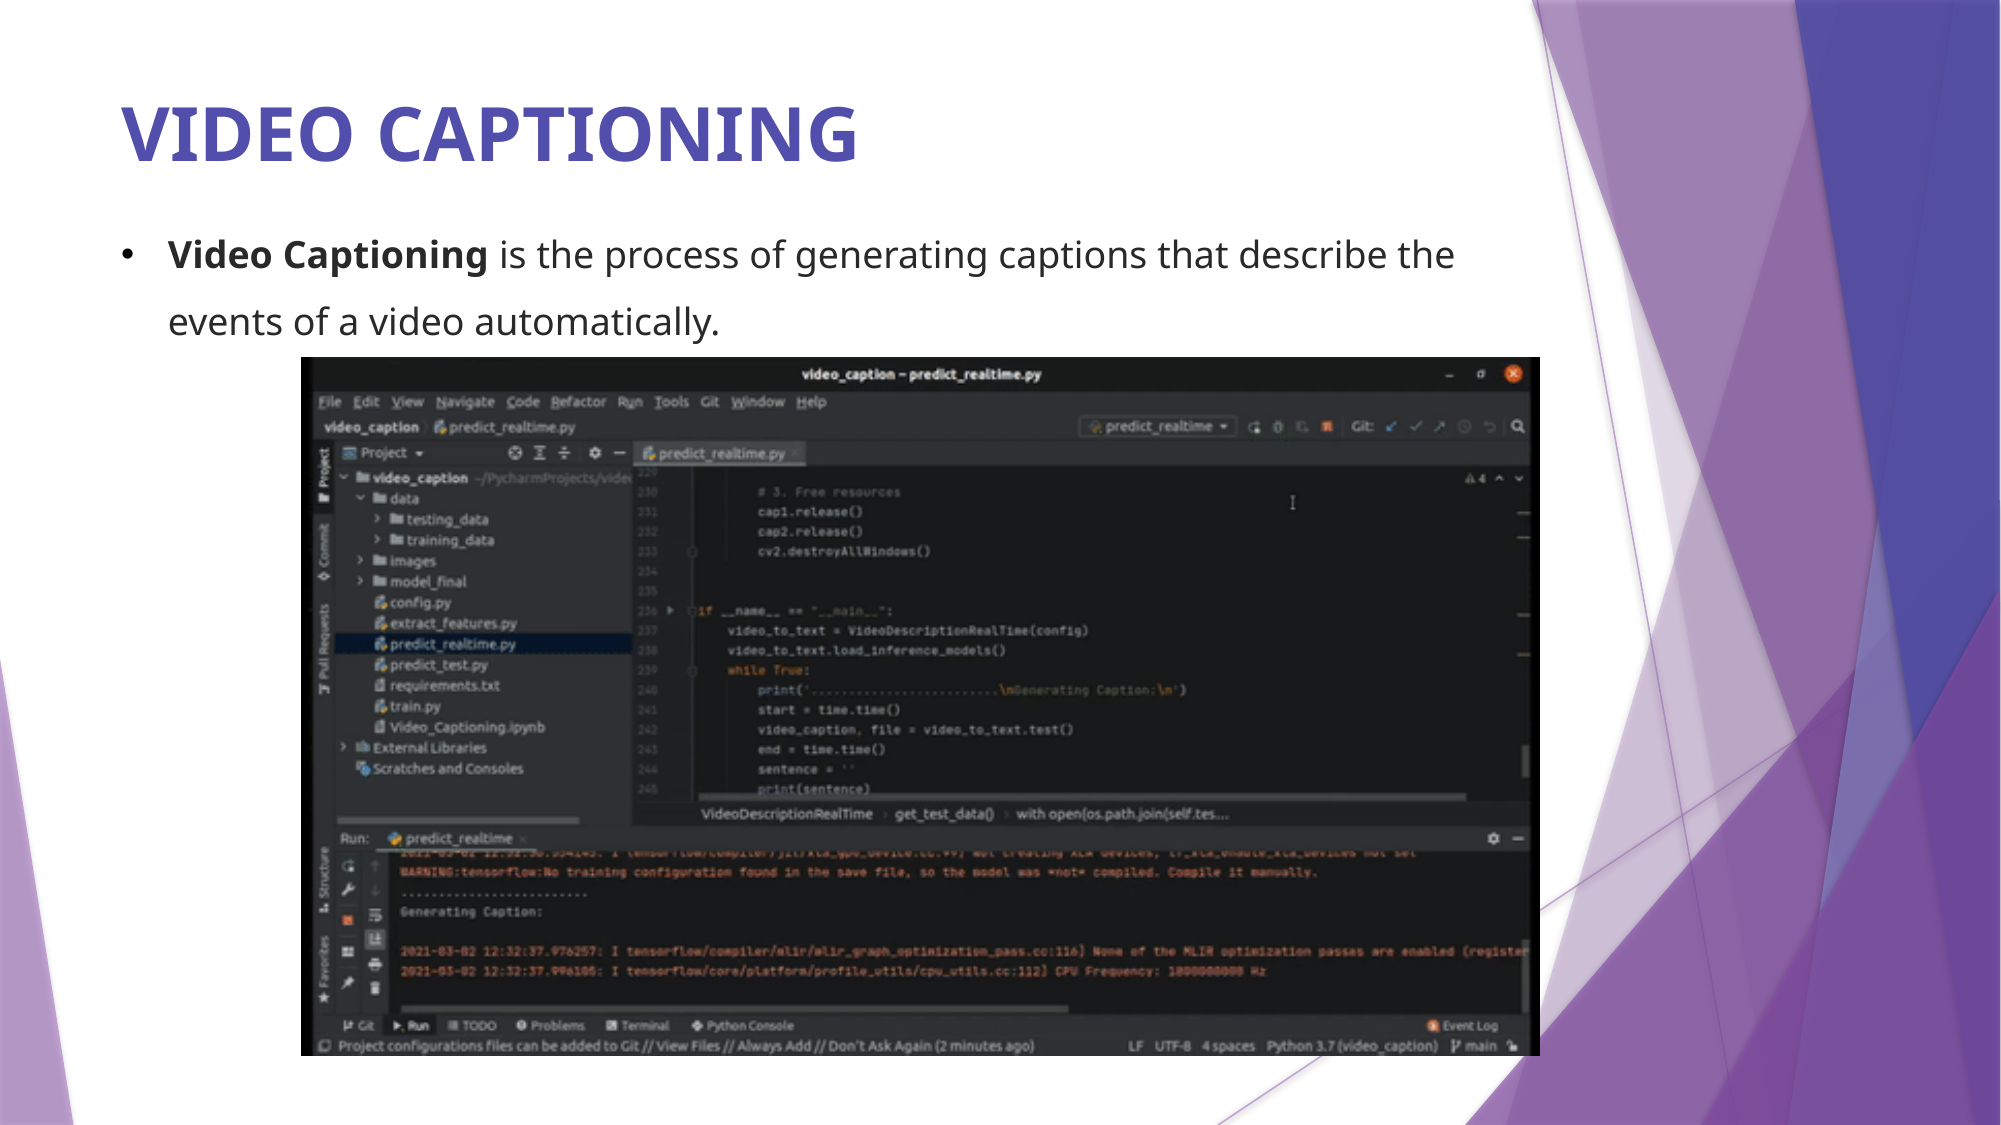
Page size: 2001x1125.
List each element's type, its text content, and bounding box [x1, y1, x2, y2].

text_box VIDEO CAPTIONING [106, 79, 1517, 296]
picture [301, 357, 1540, 1056]
text_box Video Captioning is the process of generating captions that describe the events of a video automatically. [106, 201, 1472, 351]
